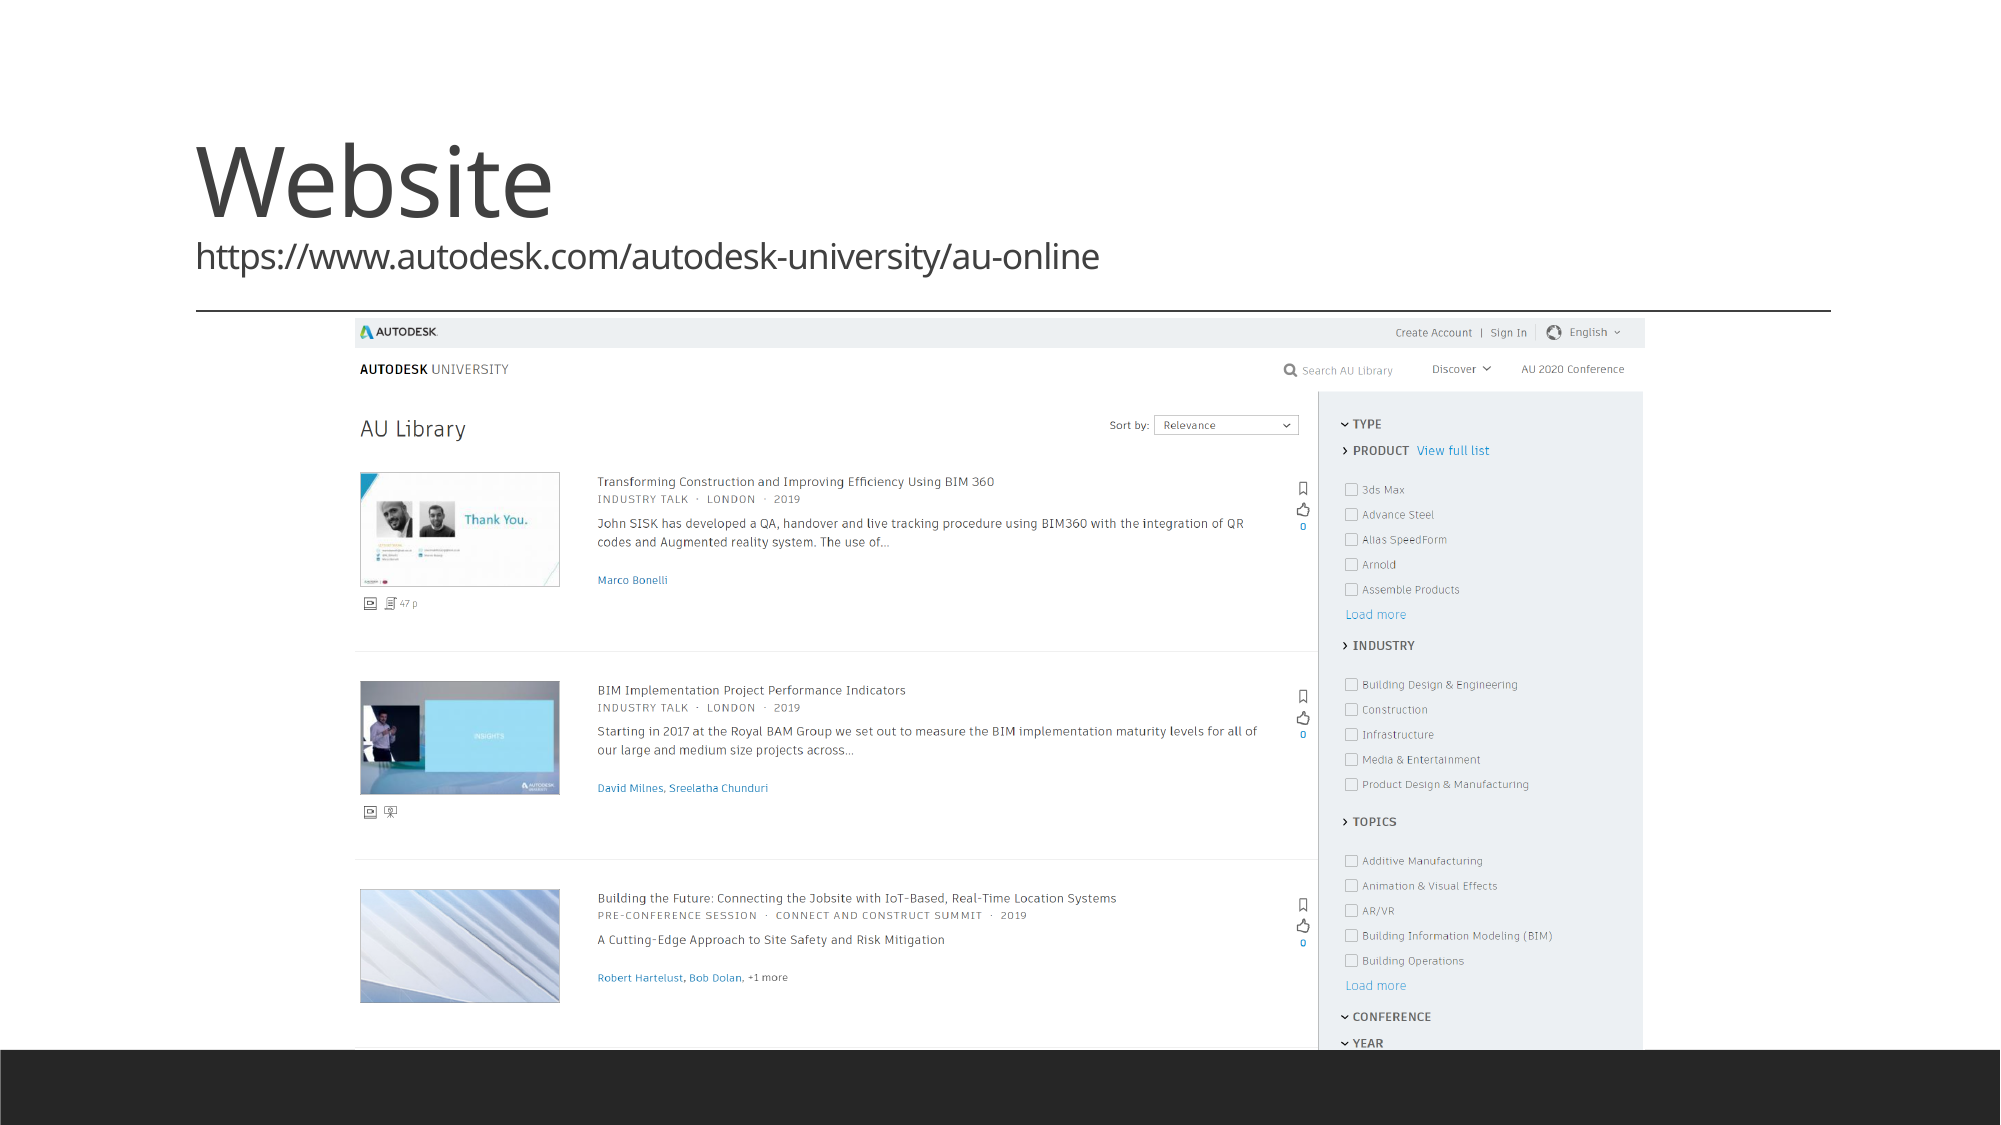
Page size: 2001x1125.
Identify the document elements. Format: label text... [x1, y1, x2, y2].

picture [355, 318, 1645, 1050]
title Website https://www.autodesk.com/autodesk-university/au-online [180, 47, 1830, 285]
